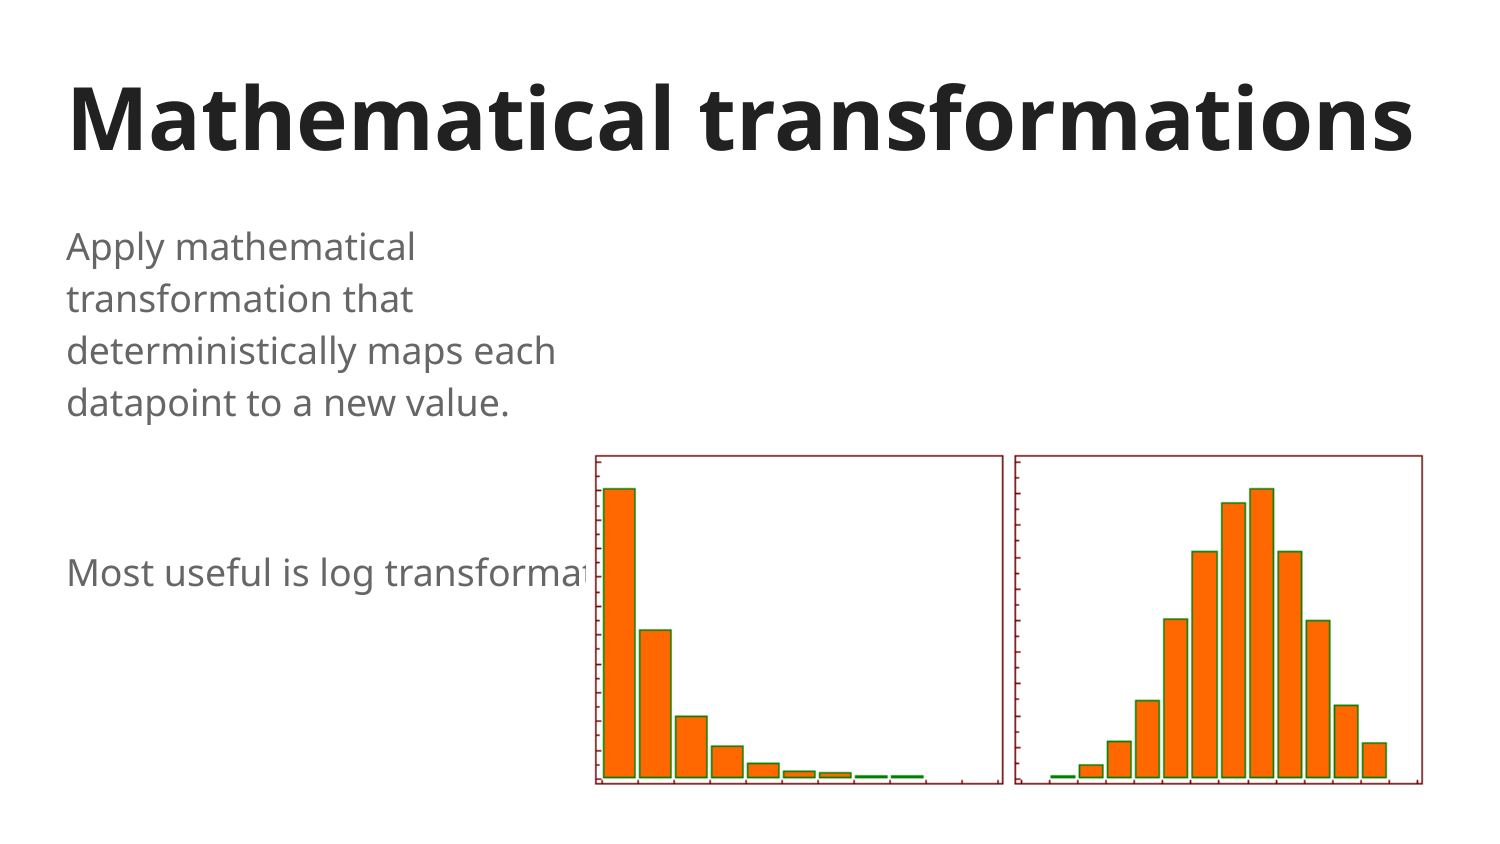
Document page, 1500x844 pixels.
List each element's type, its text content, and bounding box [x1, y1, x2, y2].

picture [586, 446, 1431, 799]
list Apply mathematical transformation that deterministically maps each datapoint to a new value. Most useful is log transformation [51, 201, 705, 750]
title Mathematical transformations [51, 48, 1449, 180]
